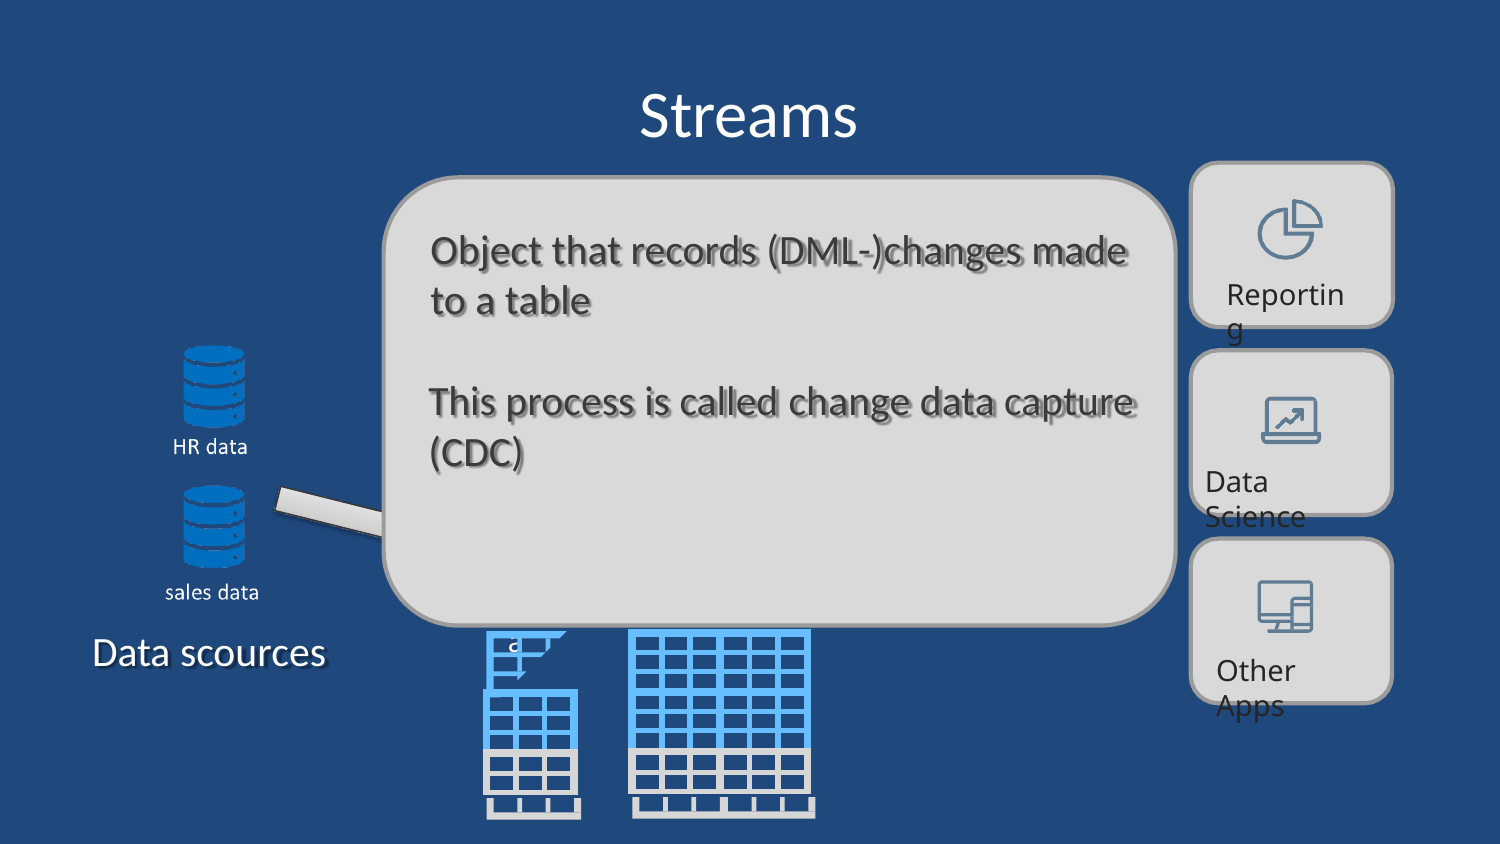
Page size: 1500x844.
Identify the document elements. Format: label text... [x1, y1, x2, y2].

table_cell [665, 775, 687, 789]
table_cell [724, 715, 747, 728]
table_cell [724, 755, 747, 770]
text_box Other Apps [1214, 713, 1366, 722]
table_cell [781, 775, 804, 789]
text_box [65, 195, 269, 707]
table_cell [547, 757, 570, 771]
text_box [1188, 348, 1395, 518]
table_cell [519, 735, 542, 749]
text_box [401, 362, 1167, 507]
table_cell [519, 716, 542, 730]
table_cell [519, 776, 542, 790]
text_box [1188, 536, 1395, 706]
table_cell [724, 733, 747, 748]
table_cell [665, 755, 687, 770]
table_cell [636, 733, 659, 748]
table_cell [665, 715, 687, 728]
table_cell [490, 757, 513, 771]
table_cell [781, 715, 804, 728]
table_cell [693, 755, 716, 770]
table_cell [724, 775, 747, 789]
table_cell [693, 775, 716, 789]
table_cell [547, 776, 570, 790]
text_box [1188, 160, 1396, 330]
title Streams [637, 68, 863, 173]
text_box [1260, 396, 1322, 445]
text_box Data Science [1202, 527, 1377, 534]
table_cell [693, 715, 716, 728]
table_cell [752, 733, 775, 748]
table_cell [752, 775, 775, 789]
table_cell [547, 716, 570, 730]
table_cell [490, 735, 513, 749]
table_cell [490, 716, 513, 730]
text_box Reporting [1224, 337, 1357, 346]
table_cell [752, 715, 775, 728]
table_cell [752, 755, 775, 770]
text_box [149, 334, 261, 622]
table_cell [519, 757, 542, 771]
text_box [632, 797, 816, 819]
table_cell [665, 733, 687, 748]
text_box [486, 798, 582, 820]
table_cell [636, 755, 659, 770]
table_cell [693, 733, 716, 748]
table_cell [781, 733, 804, 748]
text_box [266, 174, 1179, 698]
table_cell [636, 775, 659, 789]
table_cell [547, 735, 570, 749]
table_cell [636, 715, 659, 728]
table_cell [781, 755, 804, 770]
table_cell [490, 776, 513, 790]
